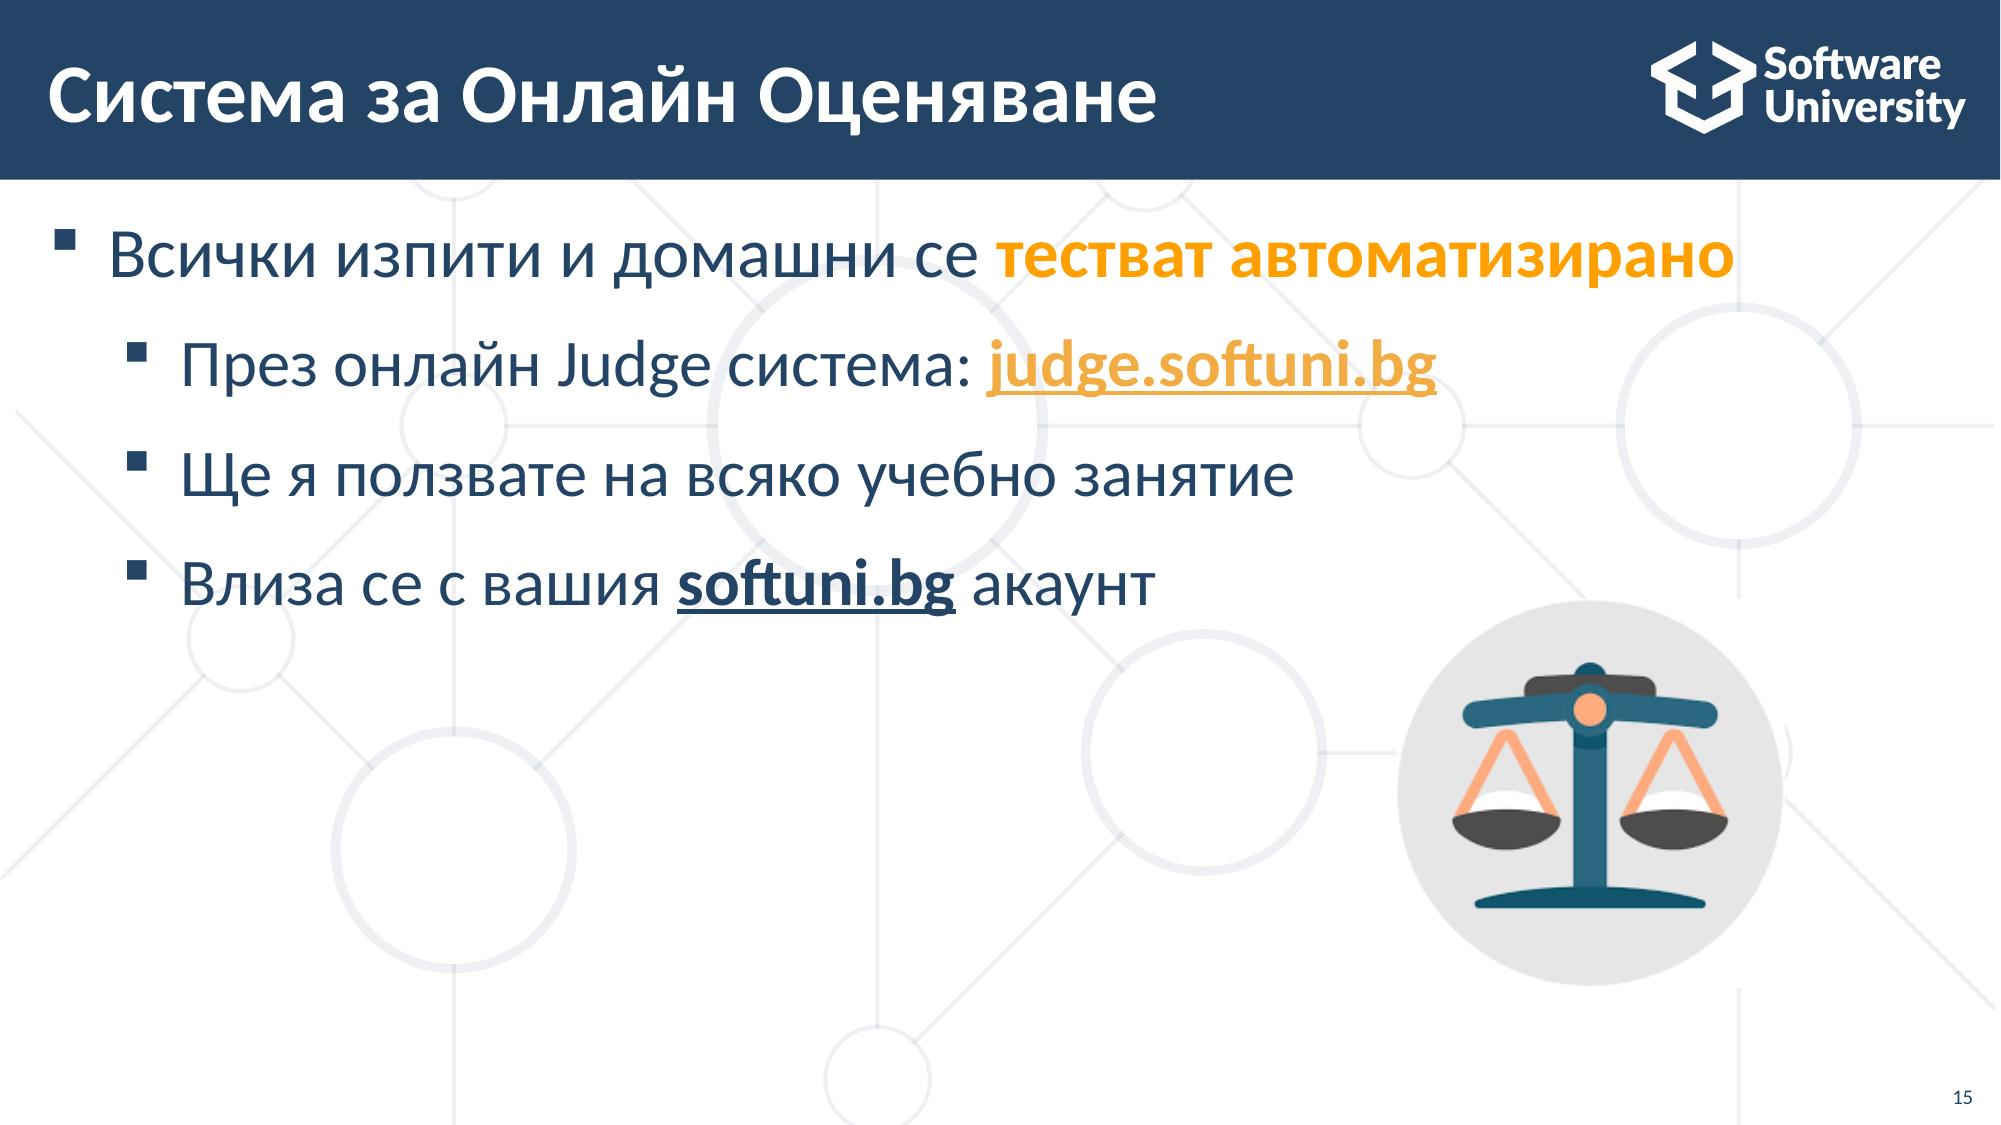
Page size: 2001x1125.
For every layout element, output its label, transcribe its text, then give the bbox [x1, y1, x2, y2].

slide_number 15 [1927, 1067, 1989, 1117]
picture [1651, 41, 1966, 134]
list Всички изпити и домашни се тестват автоматизирано През онлайн Judge система: judge.softuni.bg Ще я ползвате на всяко учебно занятие Влиза се с вашия softuni.bg акаунт [31, 196, 1970, 1104]
picture [1396, 599, 1785, 988]
title Система за Онлайн Оценяване [31, 16, 1625, 162]
